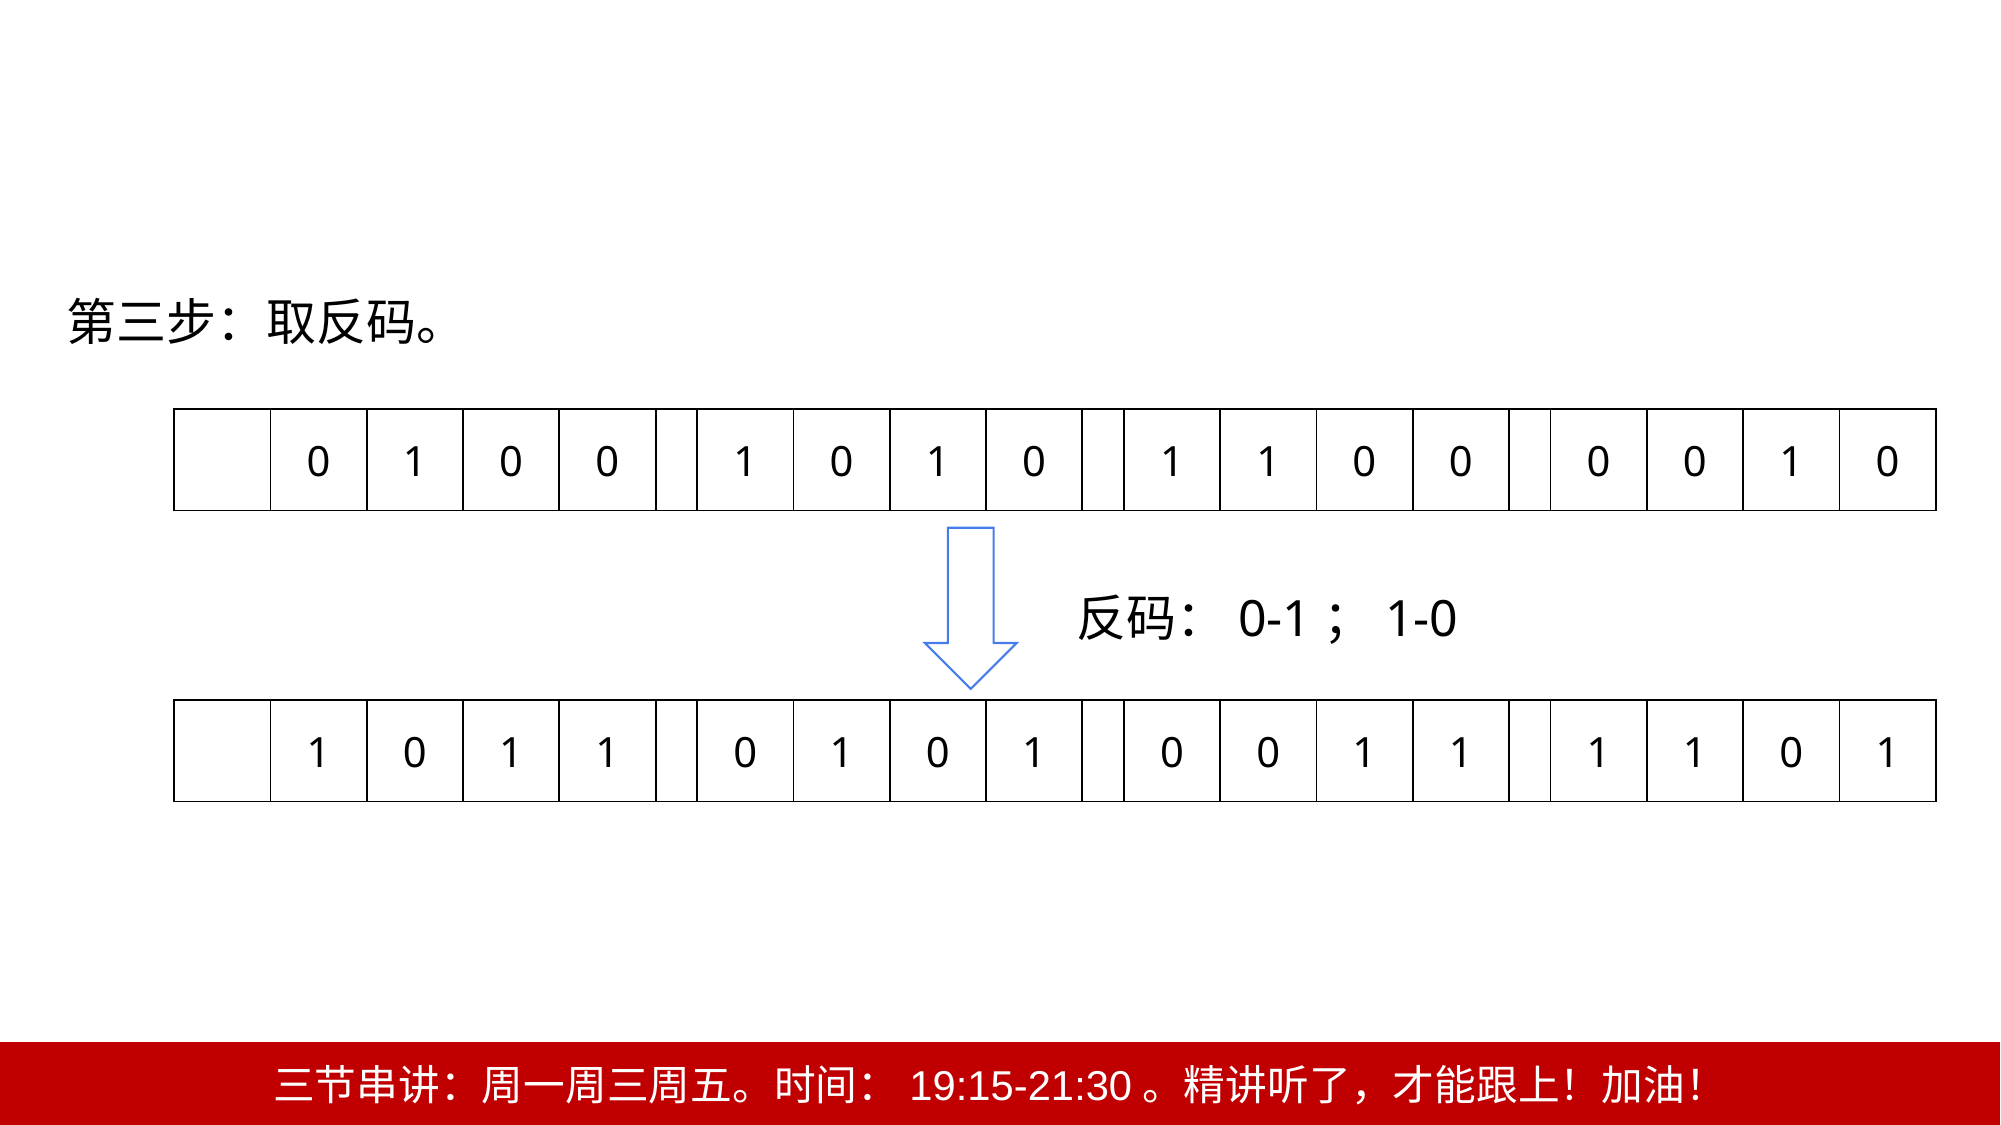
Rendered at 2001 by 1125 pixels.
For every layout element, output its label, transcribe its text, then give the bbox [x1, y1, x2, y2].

table_header 0 [464, 410, 558, 510]
table_header 1 [698, 410, 793, 510]
text_box 反码：0-1；1-0 [1061, 549, 1500, 655]
table_header [1083, 701, 1123, 801]
table_header 1 [1125, 410, 1219, 510]
table_header 1 [1744, 410, 1839, 510]
table_header 1 [1414, 701, 1508, 801]
table_header [175, 701, 270, 801]
table_header 0 [987, 410, 1081, 510]
table_header 0 [1840, 410, 1935, 510]
table_header 0 [1648, 410, 1742, 510]
table_header [1083, 410, 1123, 510]
text_box 第三步：取反码。 [52, 253, 649, 359]
table_header [657, 410, 696, 510]
table_header 0 [1551, 410, 1646, 510]
table_header 0 [891, 701, 985, 801]
table_header 1 [1221, 410, 1316, 510]
table_header 0 [794, 410, 889, 510]
table_header 1 [271, 701, 366, 801]
table_header [175, 410, 270, 510]
table_header 1 [560, 701, 655, 801]
text_box 三节串讲：周一周三周五。时间：19:15-21:30。精讲听了，才能跟上！加油！ [0, 1042, 2000, 1125]
table_header 0 [368, 701, 462, 801]
table_header 1 [1317, 701, 1412, 801]
table_header [1510, 701, 1550, 801]
table_header [1510, 410, 1550, 510]
table_header 0 [1125, 701, 1219, 801]
table_header 1 [1648, 701, 1742, 801]
table_header 0 [1317, 410, 1412, 510]
table_header 1 [987, 701, 1081, 801]
table_header 1 [368, 410, 462, 510]
table_header 1 [794, 701, 889, 801]
table_header 1 [1840, 701, 1935, 801]
text_box [922, 526, 1020, 691]
table_header [657, 701, 696, 801]
table_header 0 [271, 410, 366, 510]
table_header 0 [560, 410, 655, 510]
table_header 0 [1221, 701, 1316, 801]
table_header 1 [1551, 701, 1646, 801]
table_header 0 [1414, 410, 1508, 510]
table_header 0 [1744, 701, 1839, 801]
table_header 1 [891, 410, 985, 510]
table_header 0 [698, 701, 793, 801]
table_header 1 [464, 701, 558, 801]
